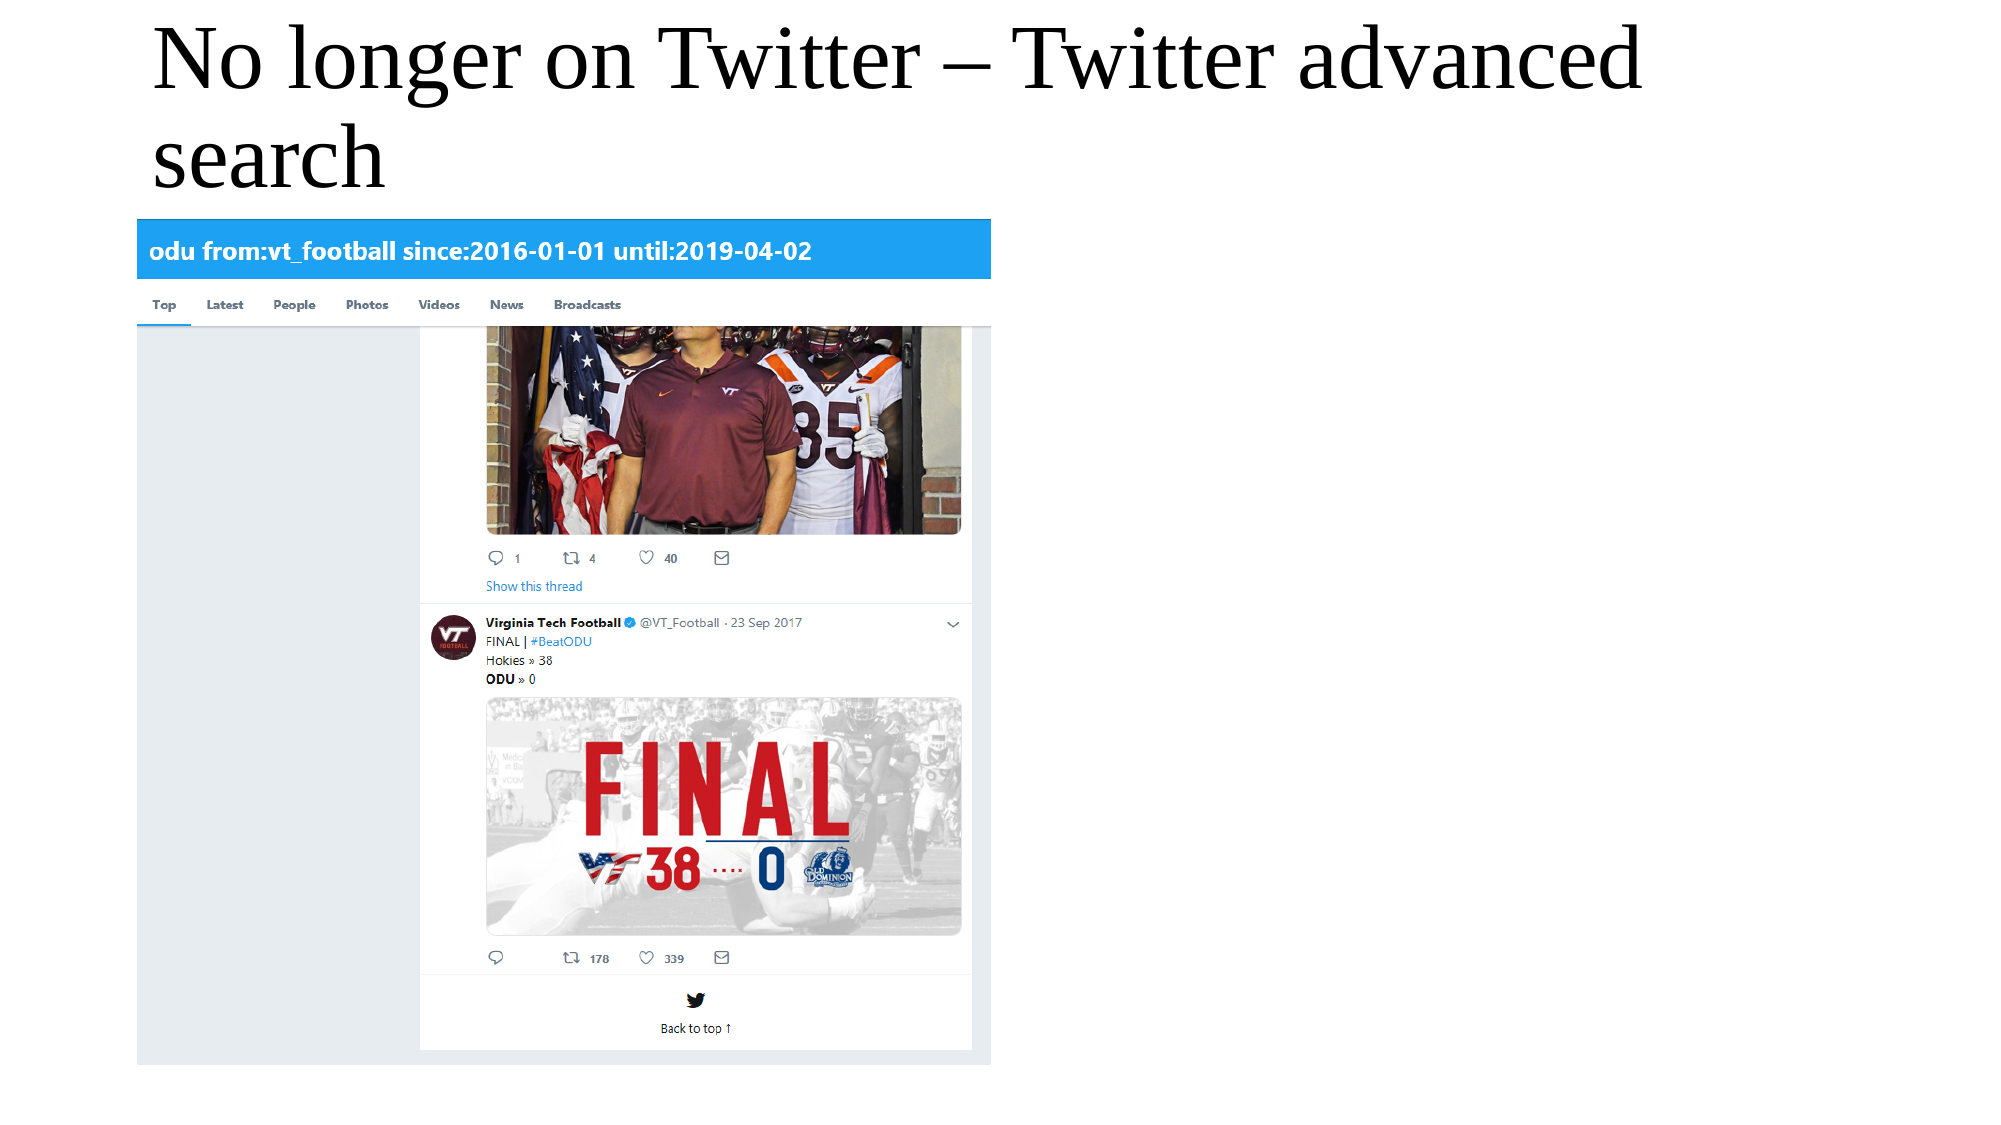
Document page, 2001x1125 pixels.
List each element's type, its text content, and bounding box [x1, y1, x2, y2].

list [137, 217, 991, 1065]
title No longer on Twitter – Twitter advanced search [137, 0, 1863, 218]
